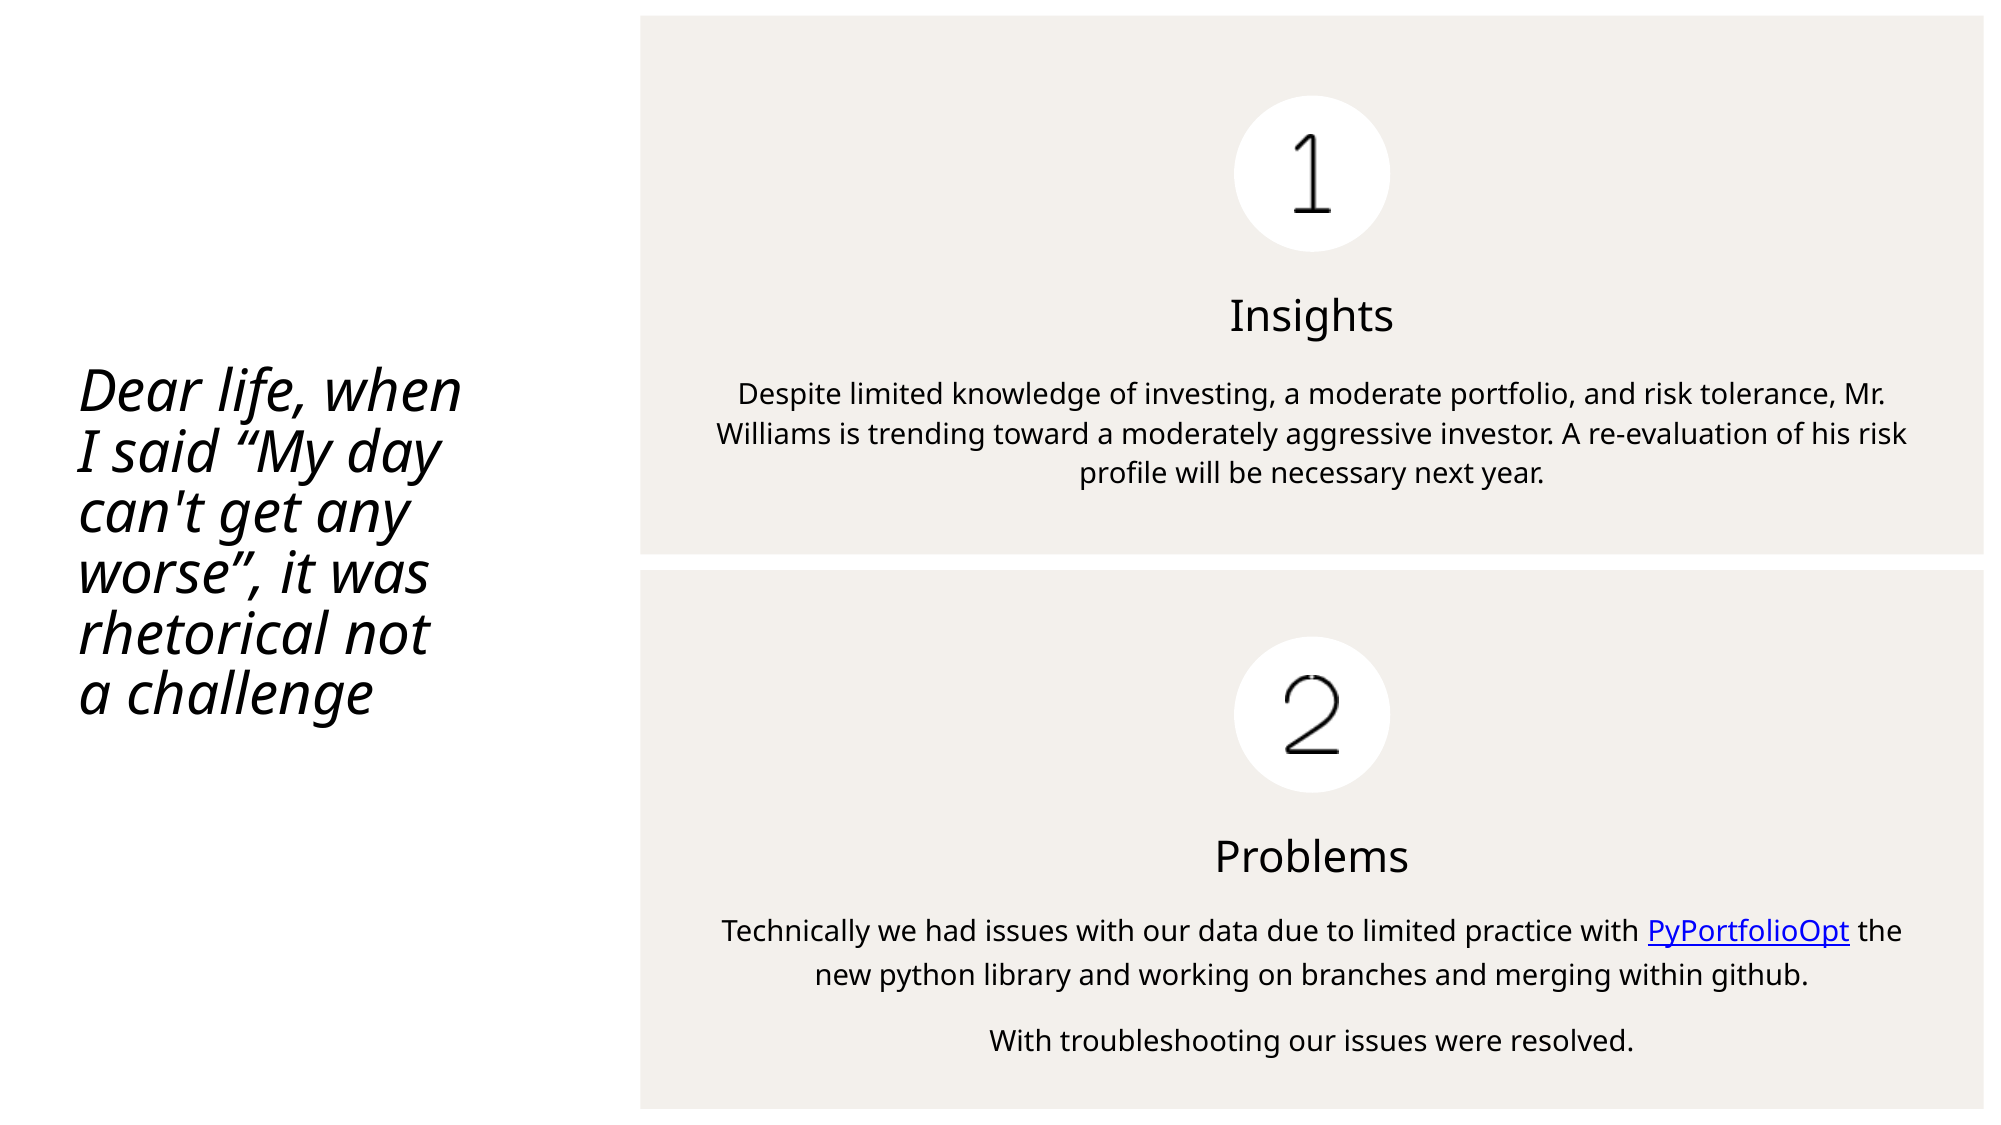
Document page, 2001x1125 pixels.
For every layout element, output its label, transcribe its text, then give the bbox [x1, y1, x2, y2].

text_box Insights [1164, 293, 1460, 330]
picture [1293, 134, 1331, 213]
text_box With troubleshooting our issues were resolved. [915, 1018, 1709, 1043]
text_box Problems [1145, 834, 1479, 871]
text_box Technically we had issues with our data due to limited practice with PyPortfolioOpt the new python library and working on branches and merging within github. [632, 912, 1992, 977]
text_box [640, 977, 1984, 1109]
text_box [640, 15, 1984, 371]
text_box [1234, 95, 1391, 252]
text_box Despite limited knowledge of investing, a moderate portfolio, and risk tolerance, Mr. Williams is trending toward a moderately aggressive investor. A re-evaluation of his risk profile will be necessary next year. [631, 371, 1993, 475]
text_box [640, 475, 1984, 555]
text_box Dear life, when I said “My day can't get any worse”, it was rhetorical not a challenge [78, 362, 610, 711]
text_box [1234, 636, 1391, 793]
picture [1285, 675, 1339, 754]
text_box [640, 570, 1984, 912]
